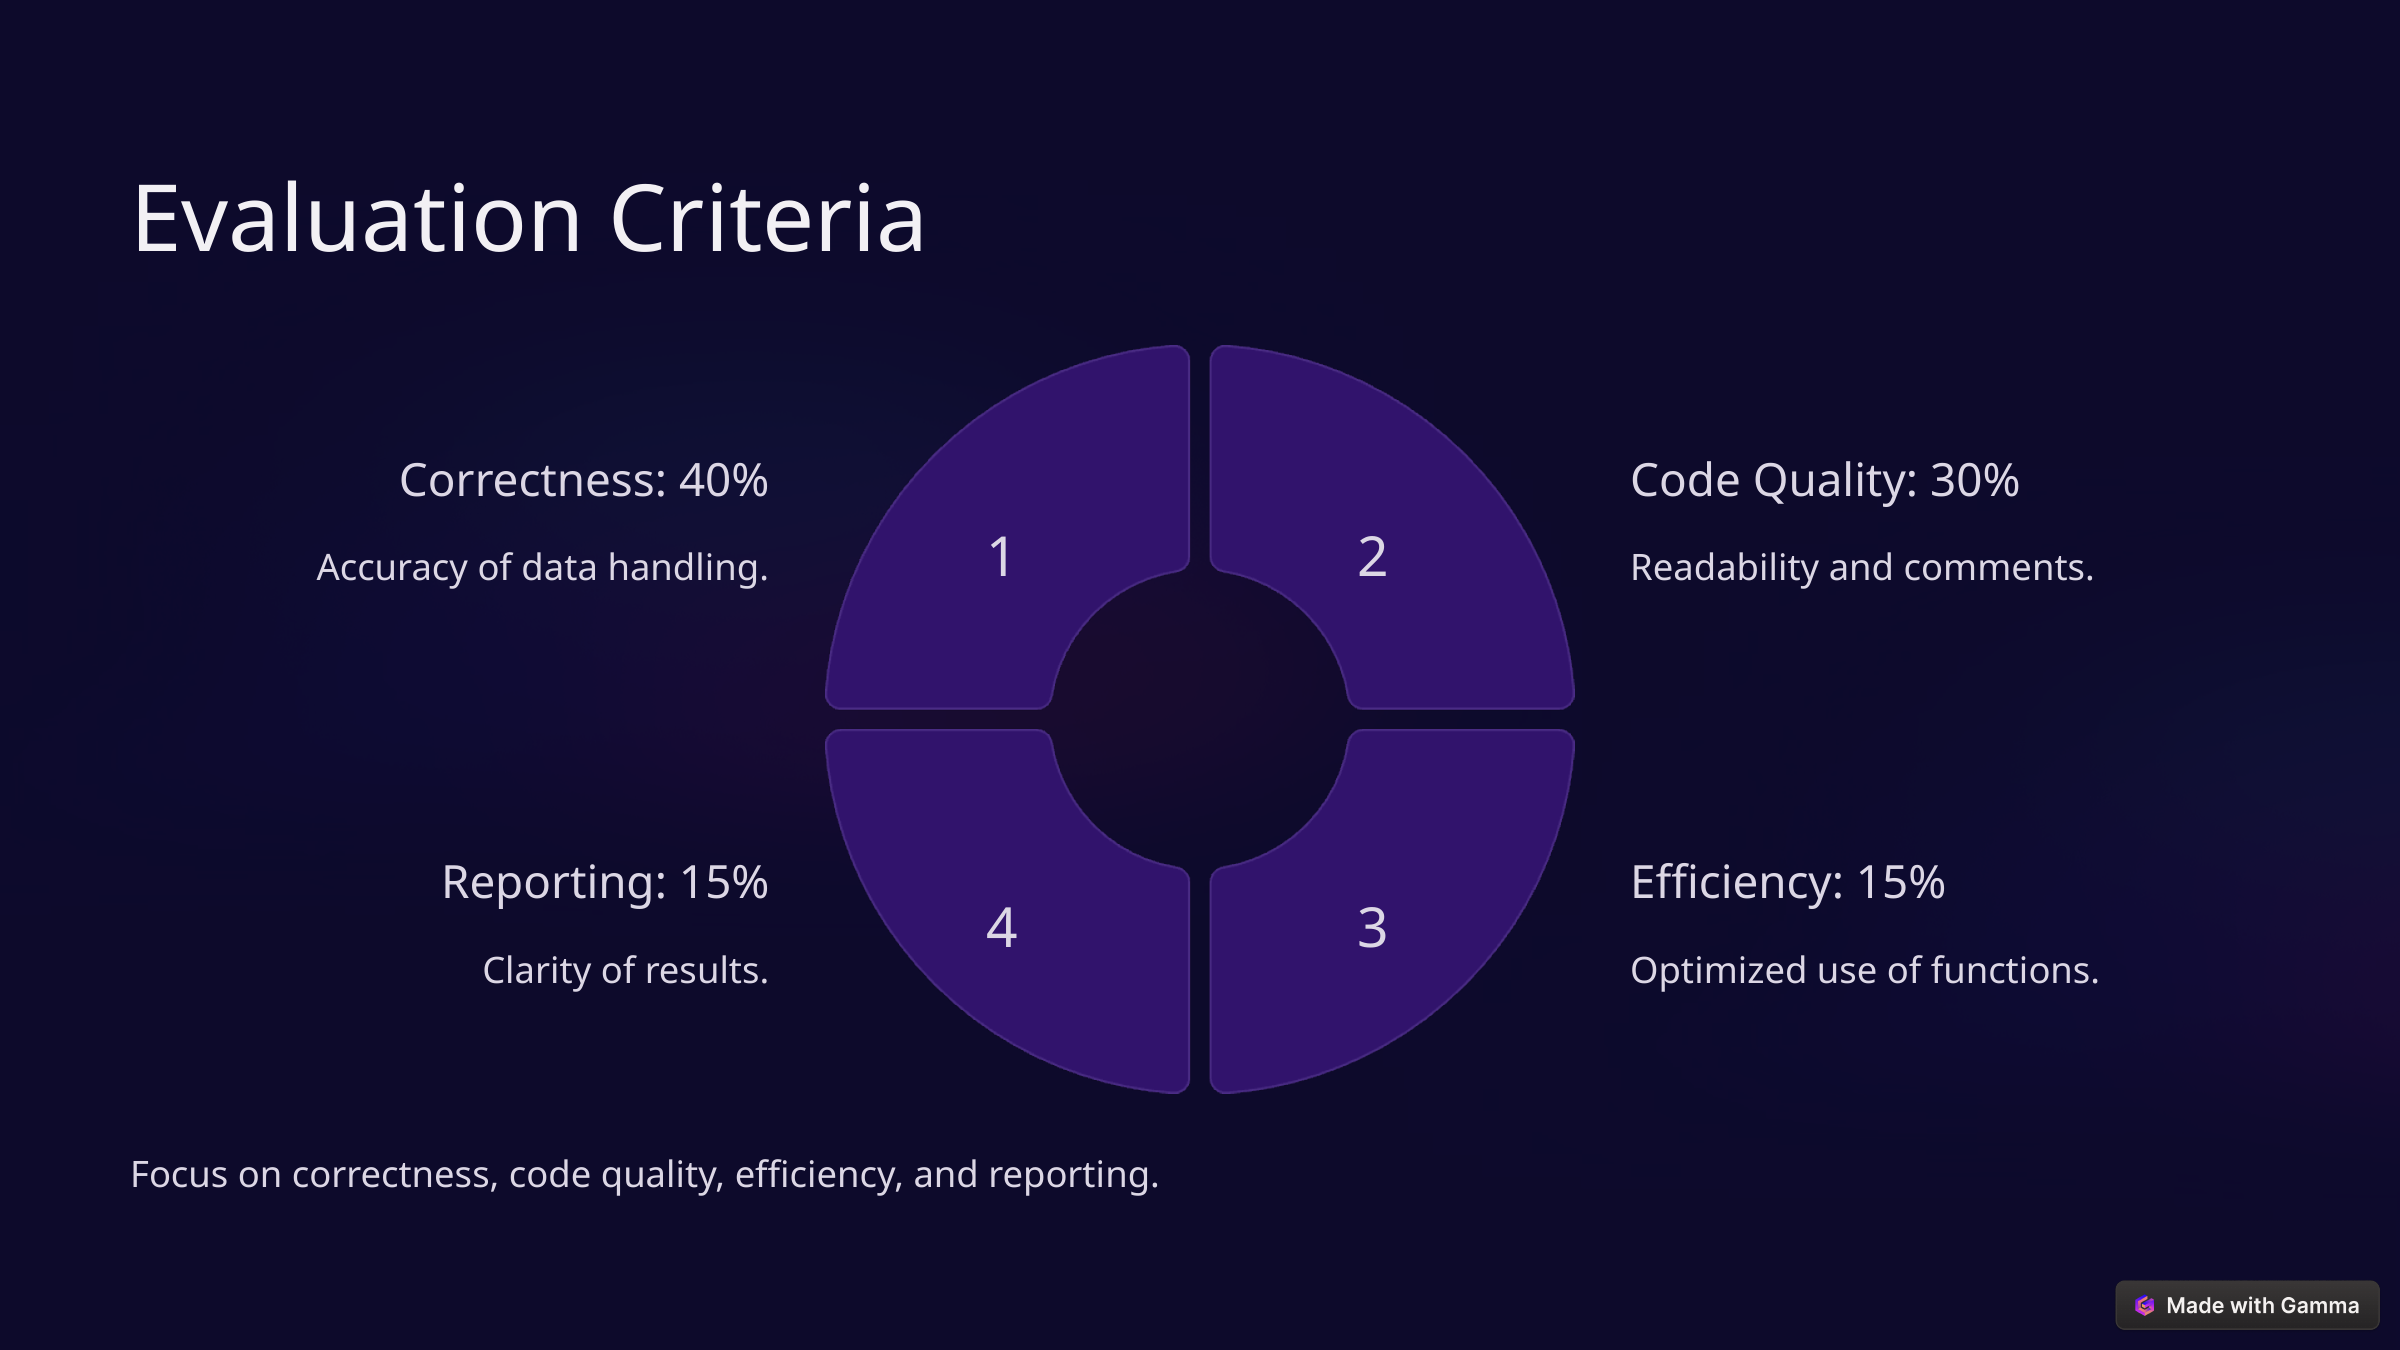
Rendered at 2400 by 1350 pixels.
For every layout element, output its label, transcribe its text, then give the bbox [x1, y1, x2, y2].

text_box Readability and comments. [1630, 528, 2270, 589]
text_box Efficiency: 15% [1630, 850, 2096, 909]
text_box Clarity of results. [130, 931, 770, 991]
picture [825, 345, 1575, 1094]
text_box Evaluation Criteria [130, 154, 1061, 271]
text_box Correctness: 40% [304, 448, 770, 507]
text_box Accuracy of data handling. [130, 528, 770, 589]
text_box Reporting: 15% [304, 850, 770, 909]
text_box Optimized use of functions. [1630, 931, 2270, 991]
text_box Code Quality: 30% [1630, 448, 2096, 507]
text_box Focus on correctness, code quality, efficiency, and reporting. [130, 1135, 2270, 1196]
picture [2106, 1271, 2389, 1339]
